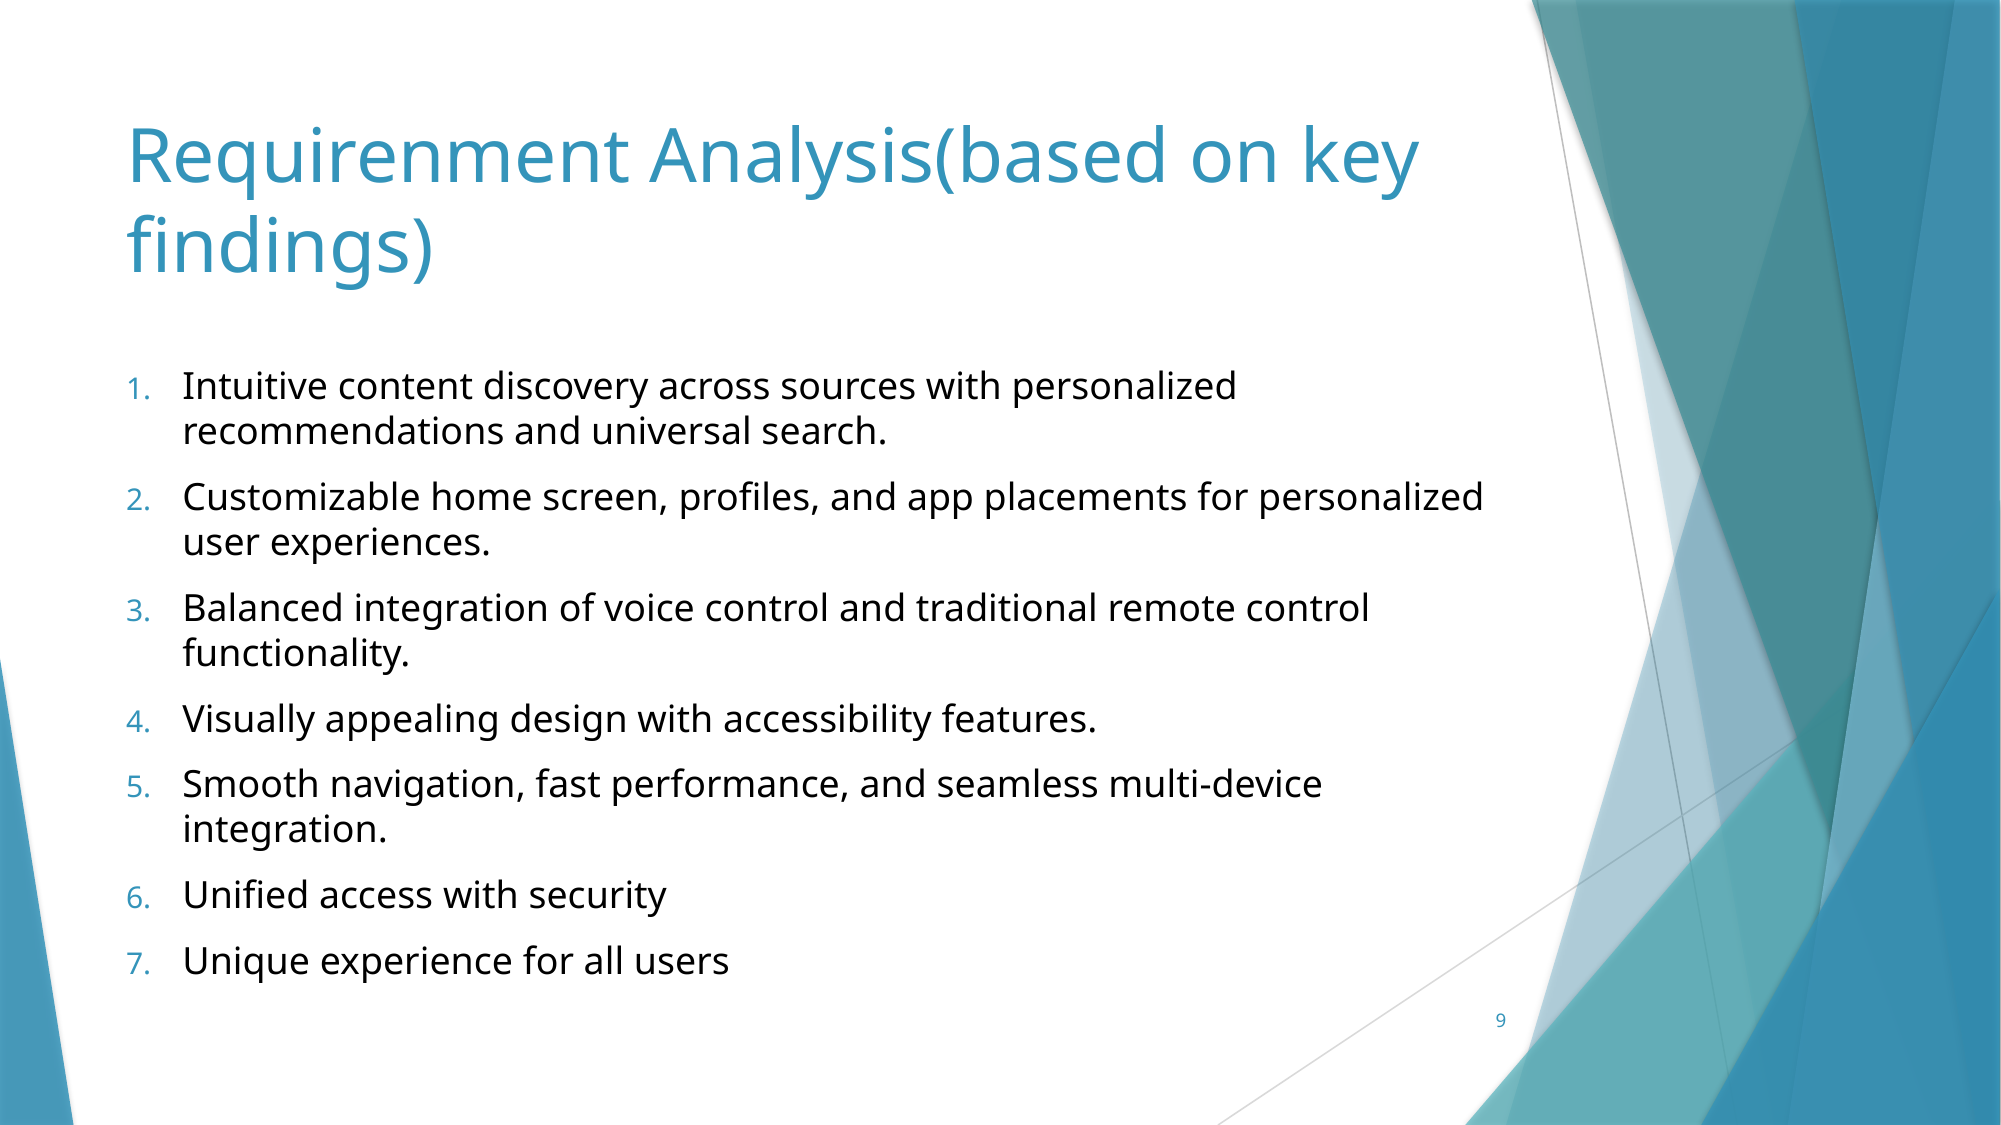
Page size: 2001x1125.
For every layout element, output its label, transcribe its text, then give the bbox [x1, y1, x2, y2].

list Intuitive content discovery across sources with personalized recommendations and universal search. Customizable home screen, profiles, and app placements for personalized user experiences. Balanced integration of voice control and traditional remote control functionality. Visually appealing design with accessibility features. Smooth navigation, fast performance, and seamless multi-device integration. Unified access with security Unique experience for all users [111, 354, 1522, 992]
slide_number 9 [1409, 991, 1522, 1051]
title Requirenment Analysis(based on key findings) [111, 99, 1522, 317]
